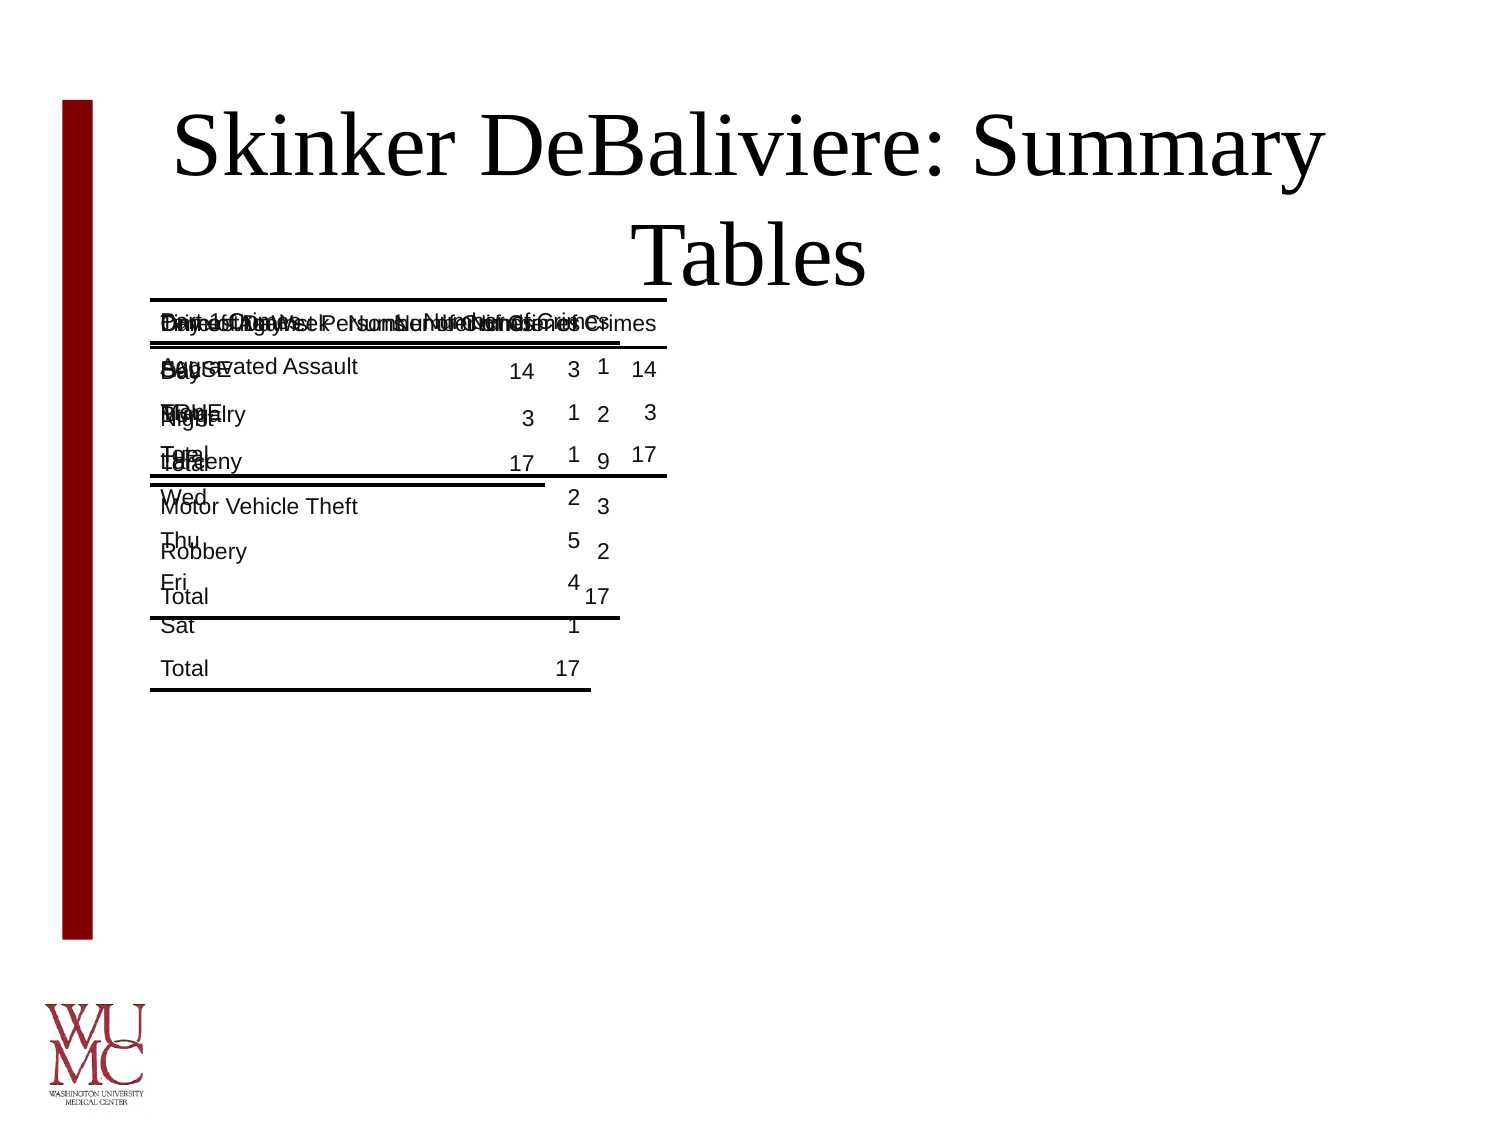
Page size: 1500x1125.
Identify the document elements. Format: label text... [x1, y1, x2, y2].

table_cell 4 [362, 562, 591, 604]
table_header Number of Crimes [316, 302, 545, 346]
table_cell 17 [591, 575, 620, 616]
table_cell 17 [316, 442, 545, 483]
title Skinker DeBaliviere: Summary Tables [112, 99, 1388, 288]
table_cell Total [150, 647, 362, 688]
table_cell Sat [150, 604, 362, 647]
table_cell 5 [362, 519, 591, 562]
table_cell Total [150, 442, 316, 483]
table_cell 3 [316, 395, 545, 442]
table_cell Night [150, 395, 316, 442]
table_cell 17 [362, 647, 591, 688]
table_cell Day [150, 349, 316, 395]
table_cell 2 [591, 528, 620, 575]
table_cell 1 [362, 604, 591, 647]
table_cell 3 [591, 485, 620, 528]
table_cell Thu [150, 519, 362, 562]
table_cell 9 [591, 478, 620, 485]
table_cell Wed [150, 487, 362, 519]
table_cell 17 [545, 433, 667, 474]
table_header Number of Crimes [545, 302, 667, 346]
table_cell 2 [362, 478, 591, 519]
table_cell 14 [316, 349, 545, 395]
table_cell 14 [545, 349, 667, 391]
table_cell Fri [150, 562, 362, 604]
picture [41, 996, 156, 1113]
table_header Time of Day [150, 302, 316, 346]
table_cell 3 [545, 391, 667, 433]
